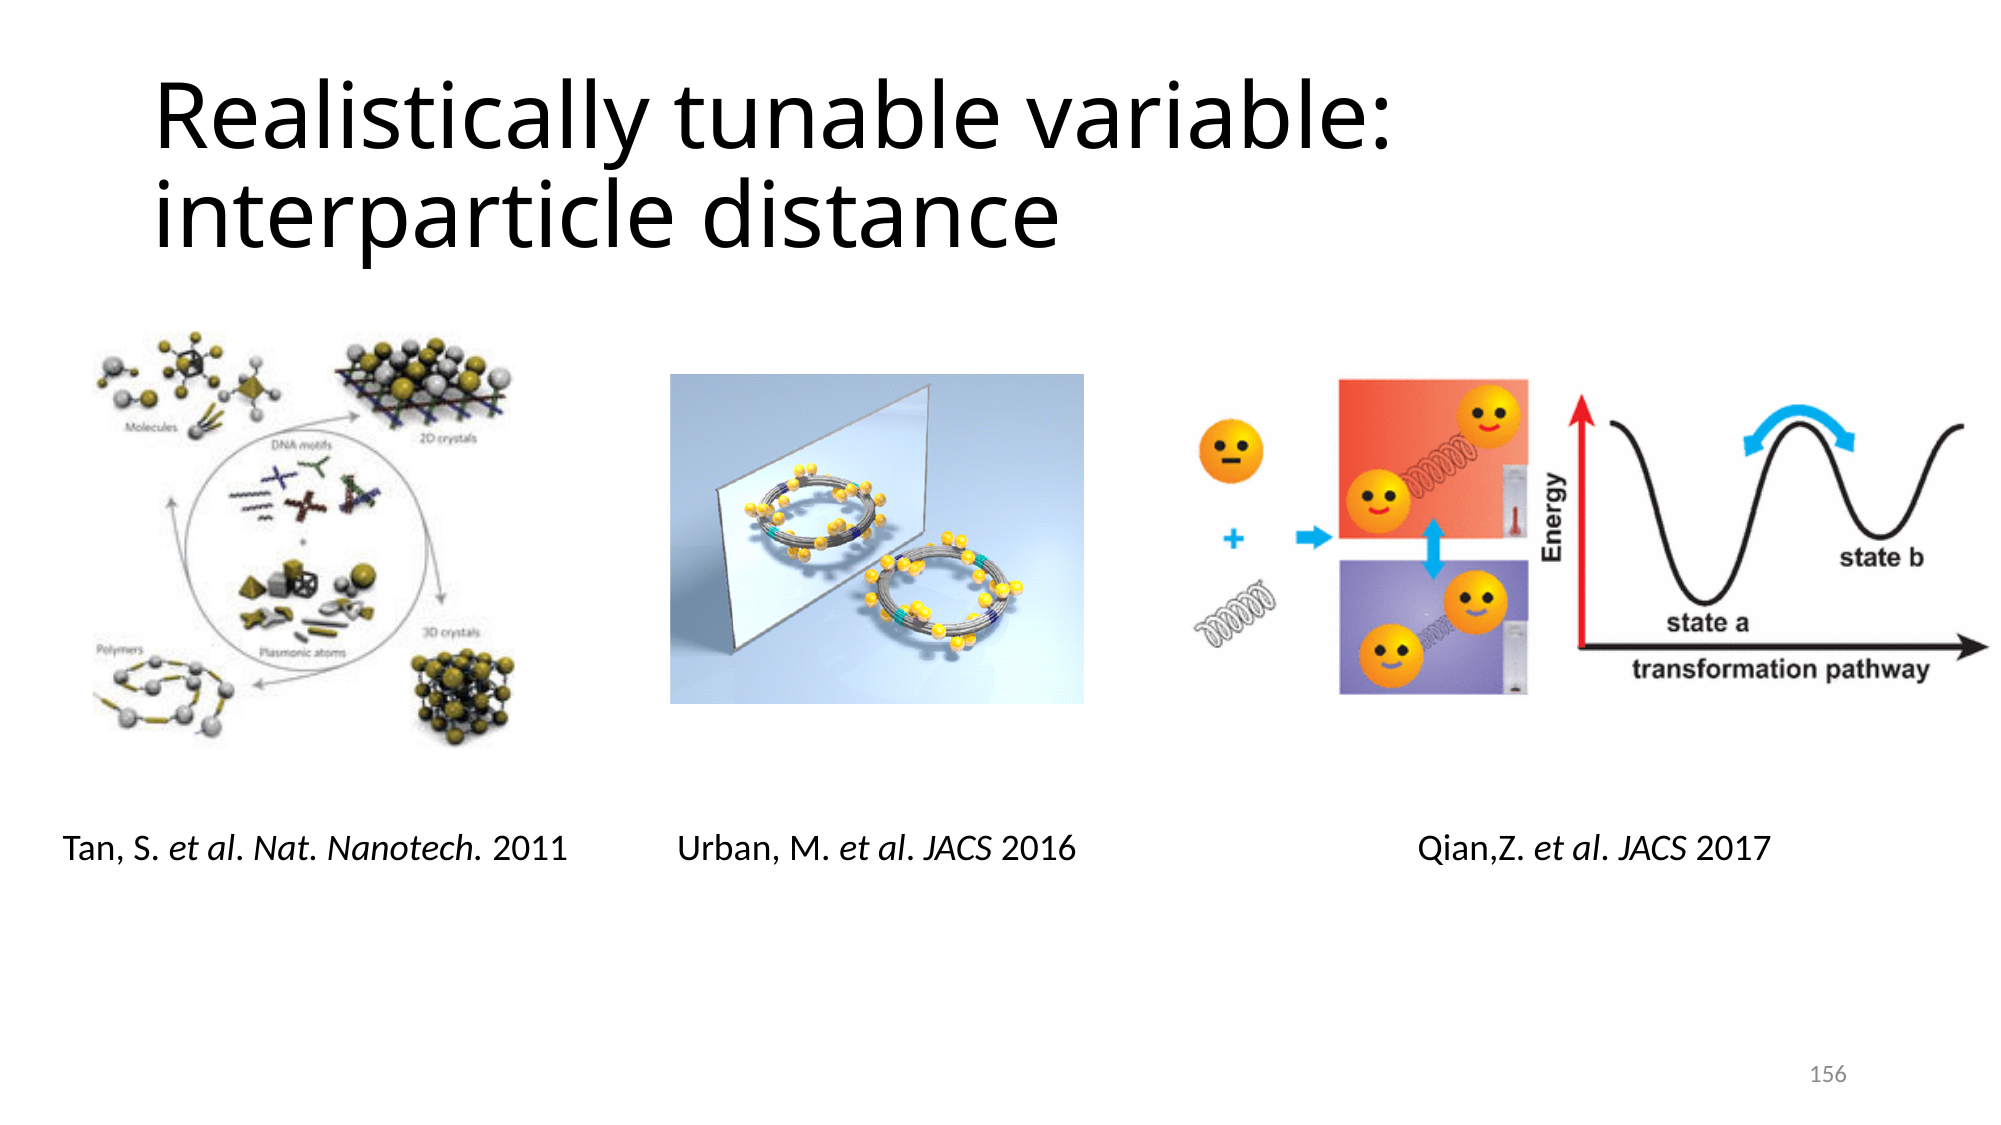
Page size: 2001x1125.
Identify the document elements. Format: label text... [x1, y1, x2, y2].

picture [66, 305, 565, 772]
text_box Urban, M. et al. JACS 2016 [662, 815, 1092, 876]
text_box Qian,Z. et al. JACS 2017 [1402, 815, 1787, 876]
picture [1189, 374, 2000, 703]
text_box Tan, S. et al. Nat. Nanotech. 2011 [47, 815, 584, 876]
slide_number 155 [1412, 1042, 1863, 1103]
picture [670, 374, 1085, 704]
title Realistically tunable variable: interparticle distance [137, 59, 1863, 278]
